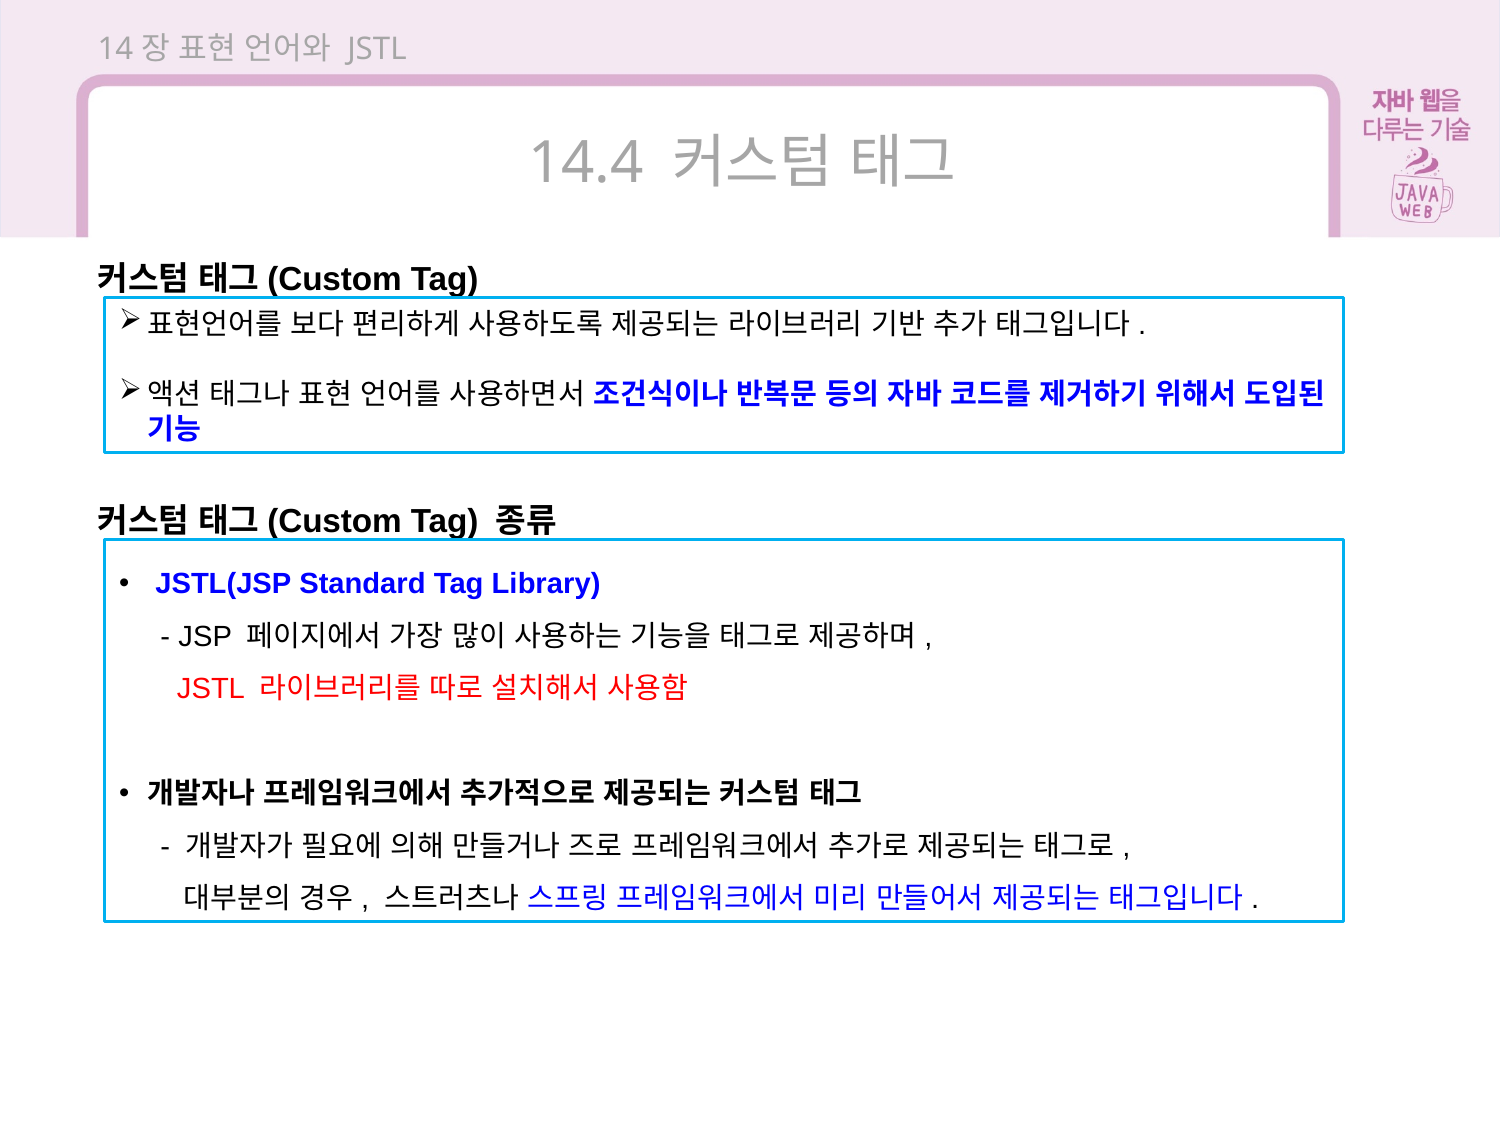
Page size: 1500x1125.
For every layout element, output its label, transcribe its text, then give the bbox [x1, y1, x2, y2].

text_box 14장 표현 언어와 JSTL [82, 0, 1133, 74]
text_box 커스텀 태그(Custom Tag) [82, 249, 868, 305]
text_box 14.4 커스텀 태그 [217, 117, 1268, 202]
text_box 표현언어를 보다 편리하게 사용하도록 제공되는 라이브러리 기반 추가 태그입니다. 액션 태그나 표현 언어를 사용하면서 조건식이나 반복문 등의 자바 코드를 제거하기 위해서 도입된 기능 [104, 297, 1344, 453]
text_box JSTL(JSP Standard Tag Library) - JSP 페이지에서 가장 많이 사용하는 기능을 태그로 제공하며, JSTL 라이브러리를 따로 설치해서 사용함 개발자나 프레임워크에서 추가적으로 제공되는 커스텀 태그 - 개발자가 필요에 의해 만들거나 즈로 프레임워크에서 추가로 제공되는 태그로, 대부분의 경우, 스트러츠나 스프링 프레임워크에서 미리 만들어서 제공되는 태그입니다. [104, 539, 1344, 922]
text_box 커스텀 태그(Custom Tag) 종류 [82, 491, 868, 547]
picture [0, 0, 1500, 1125]
